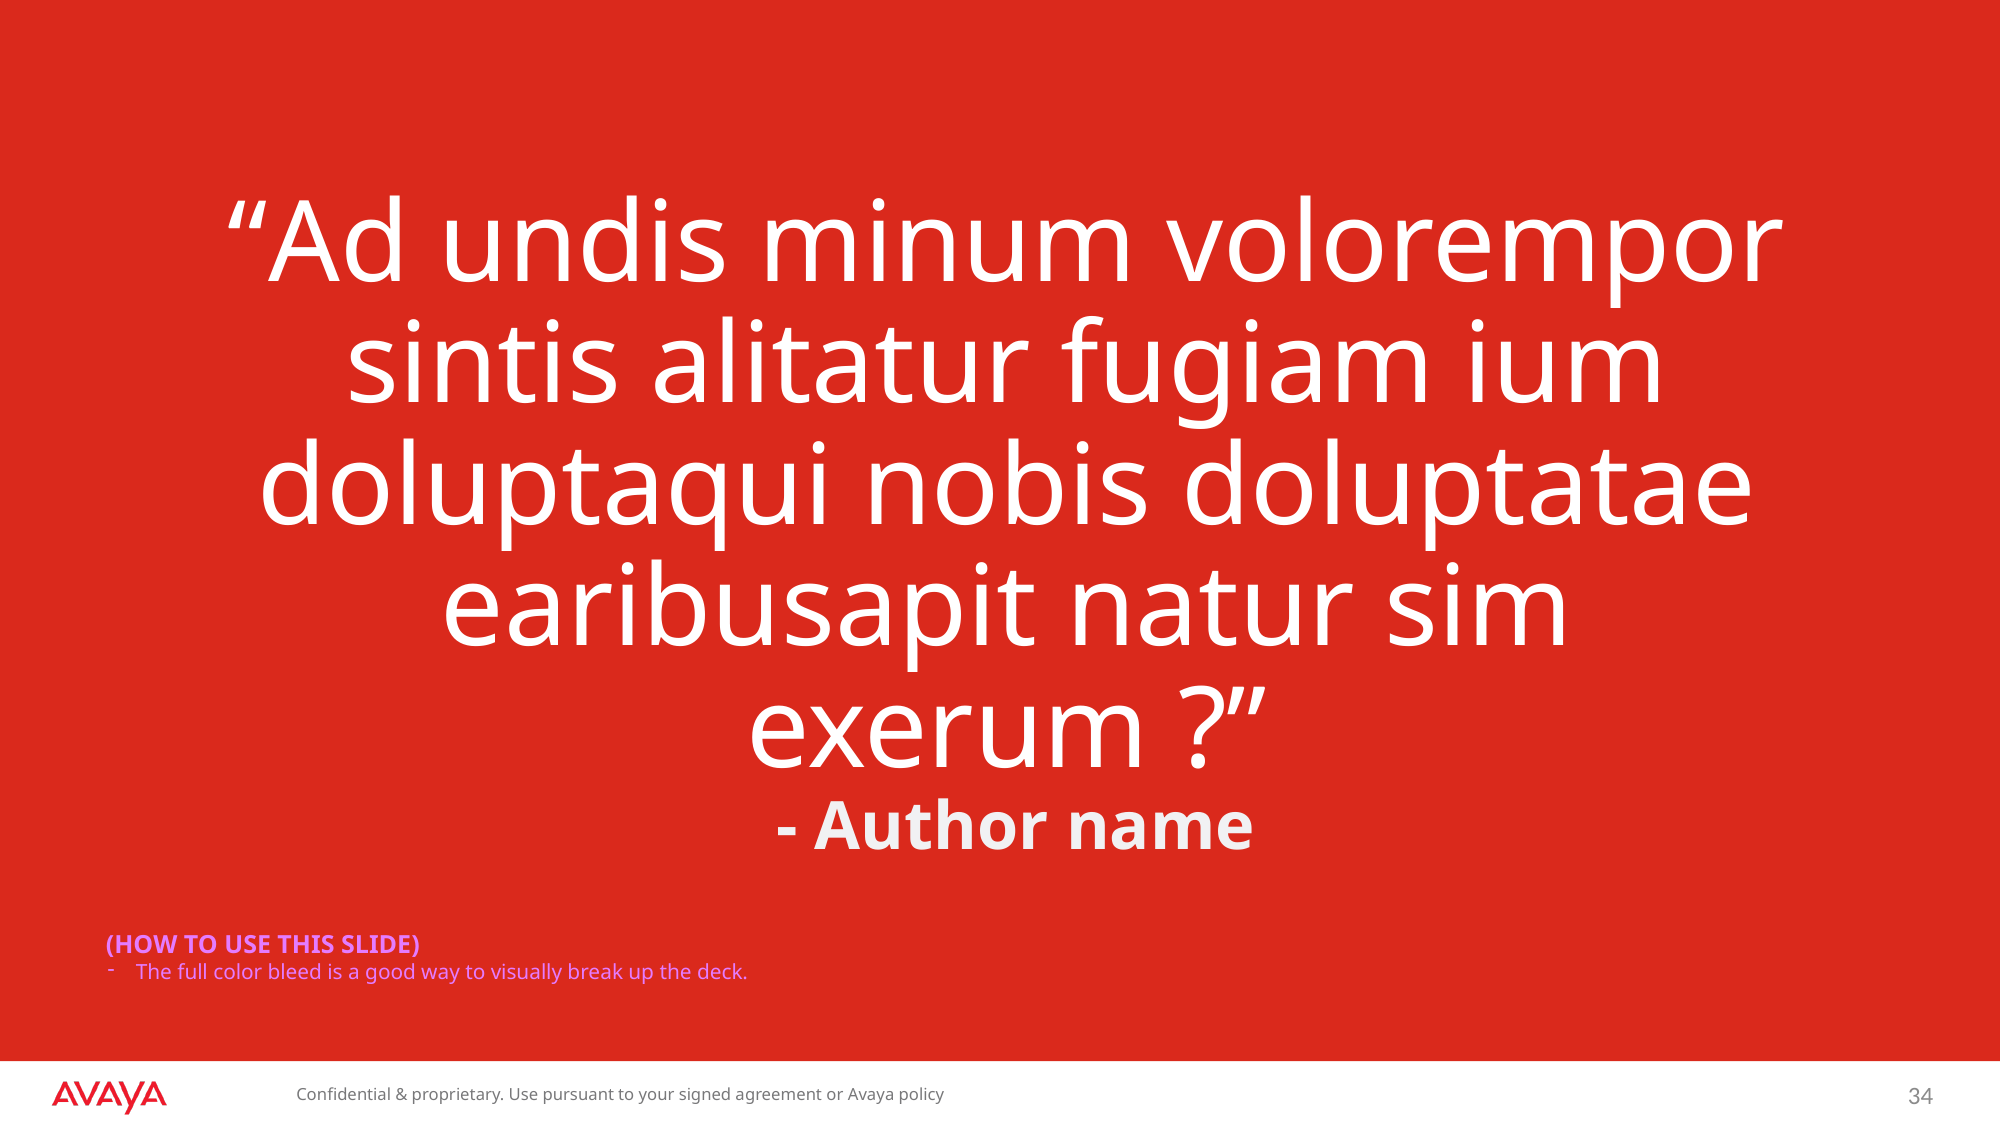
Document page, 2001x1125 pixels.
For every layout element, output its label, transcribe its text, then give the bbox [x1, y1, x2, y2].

text_box (HOW TO USE THIS SLIDE) The full color bleed is a good way to visually break up the deck. [91, 921, 922, 992]
title “Ad undis minum volorempor sintis alitatur fugiam ium doluptaqui nobis doluptatae earibusapit natur sim exerum ?” - Author name [181, 107, 1833, 940]
